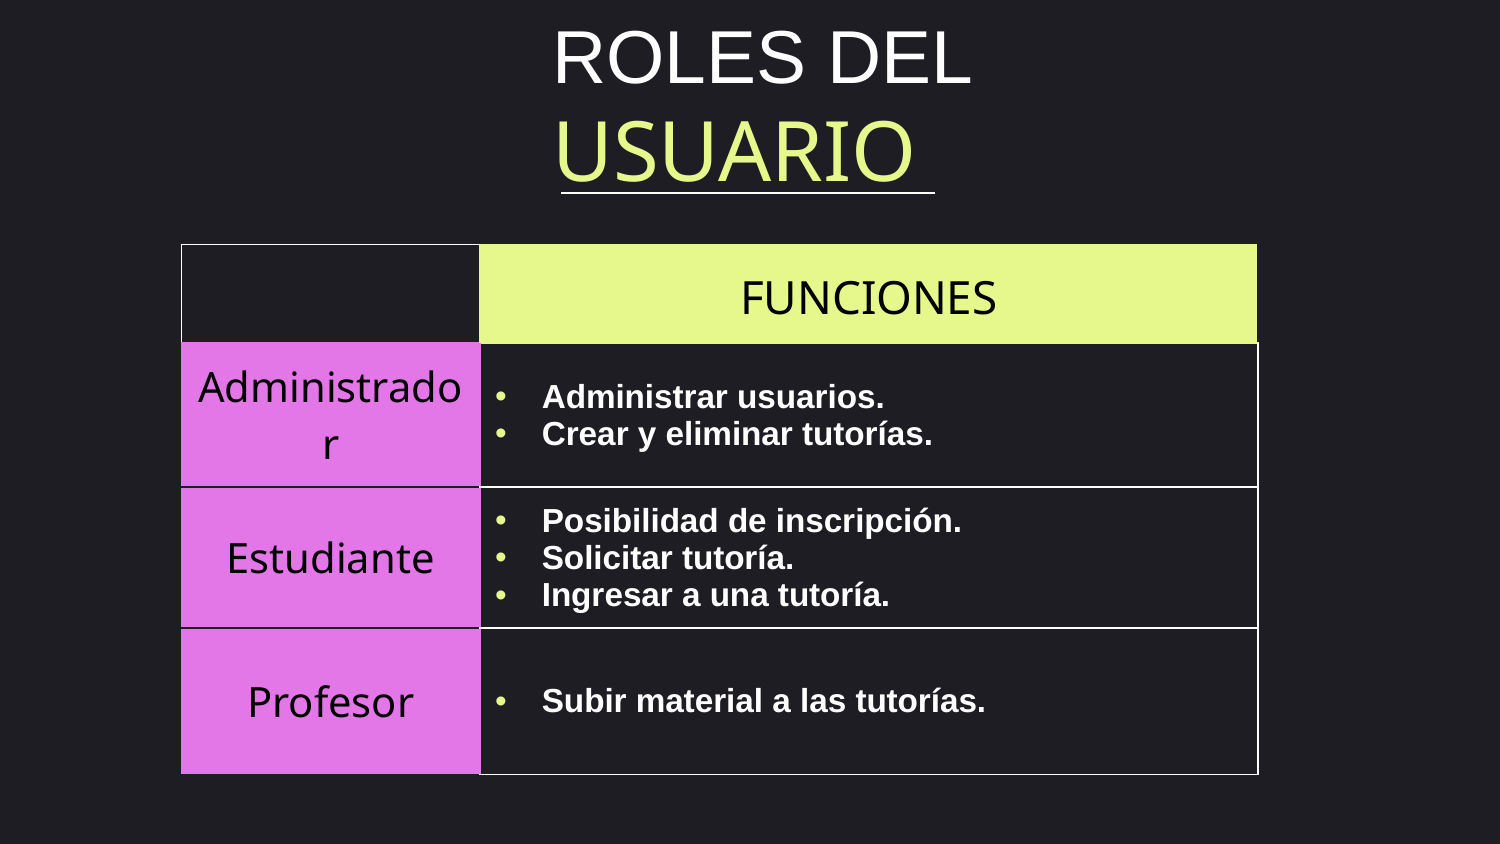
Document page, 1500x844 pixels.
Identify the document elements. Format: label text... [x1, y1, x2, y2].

table_cell Estudiante [182, 488, 479, 627]
table_cell Administrador [182, 344, 479, 486]
table_cell Subir material a las tutorías. [481, 629, 1257, 774]
table_header [182, 245, 479, 342]
table_header FUNCIONES [481, 245, 1257, 342]
table_cell Administrar usuarios. Crear y eliminar tutorías. [481, 344, 1257, 486]
table_cell Profesor [182, 629, 479, 774]
table_cell Posibilidad de inscripción. Solicitar tutoría. Ingresar a una tutoría. [481, 488, 1257, 627]
text_box ROLES DEL USUARIO [537, 60, 1195, 146]
